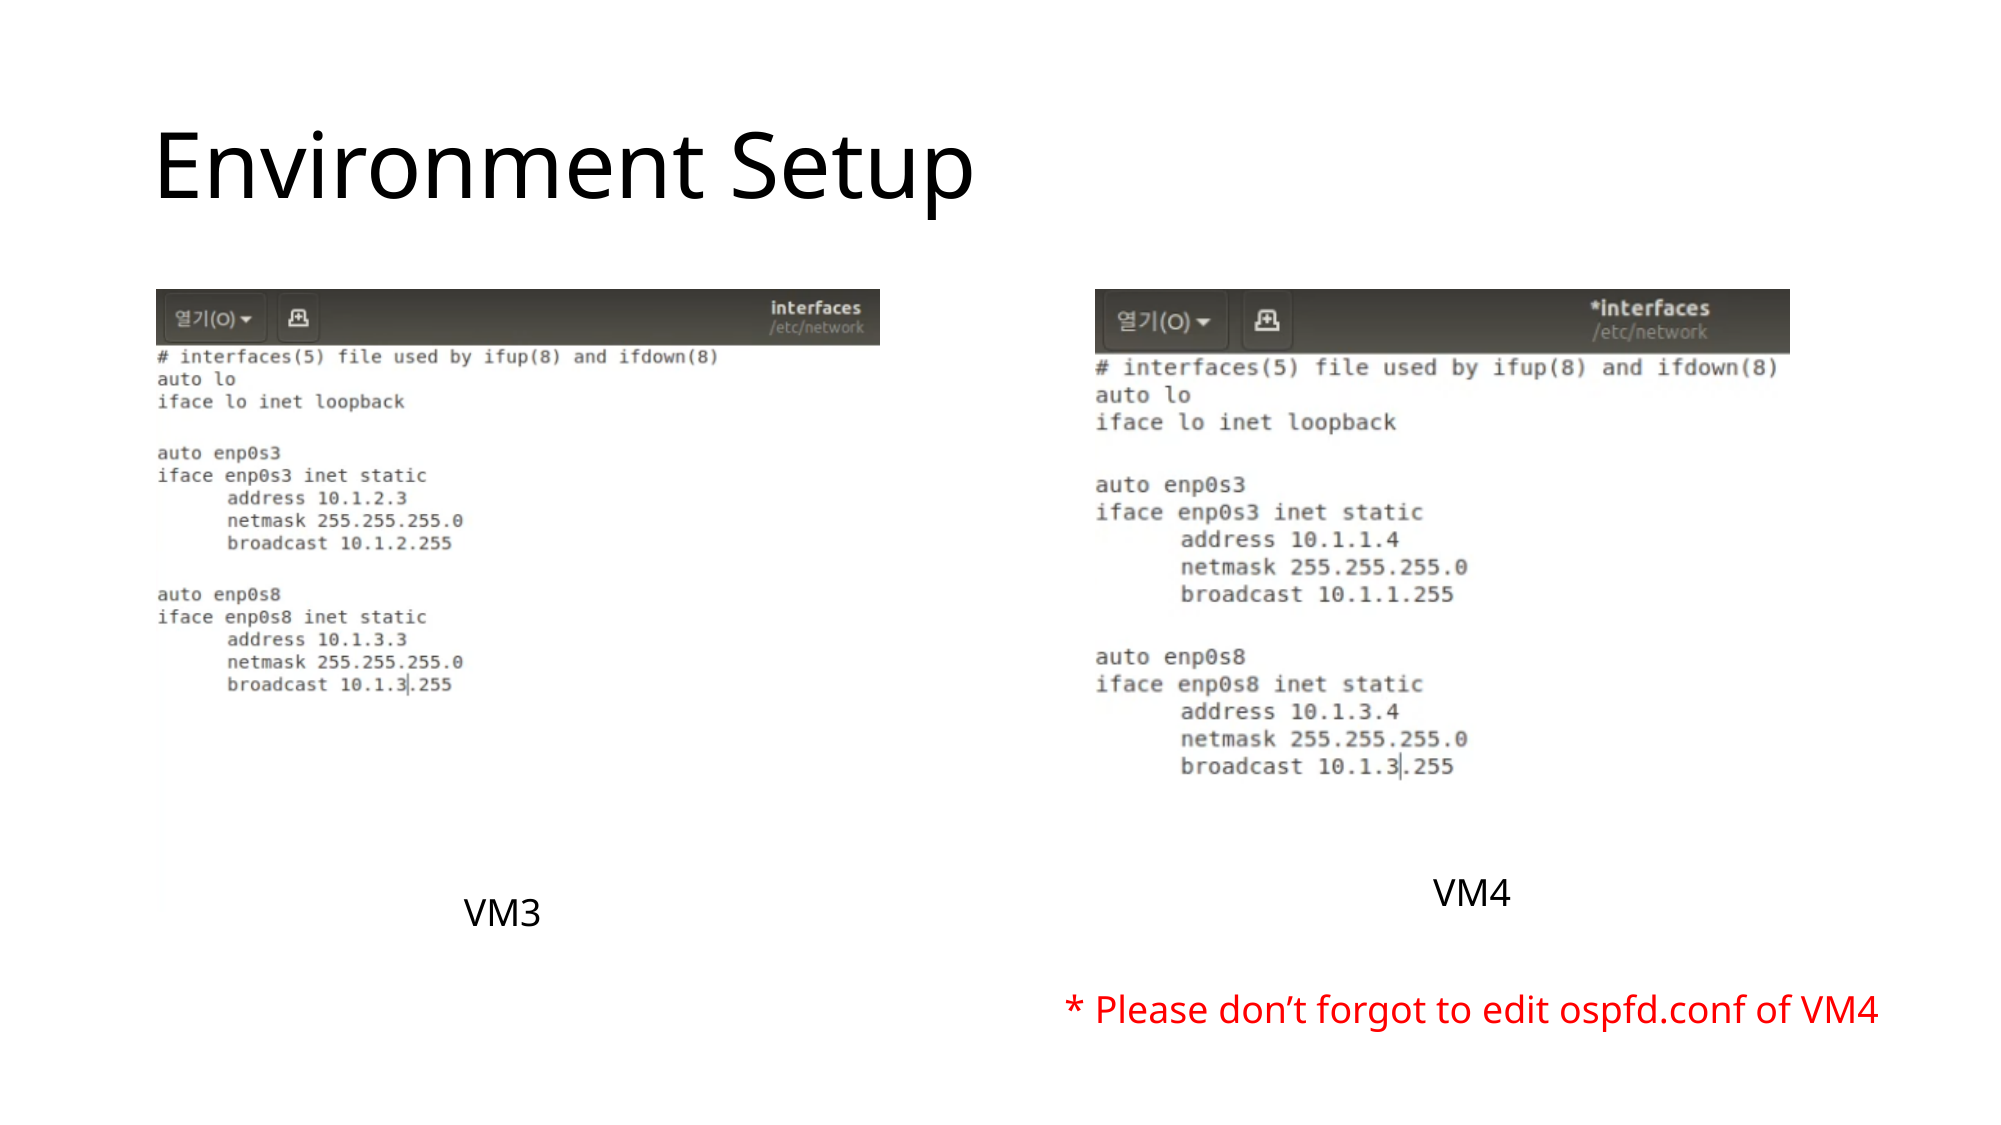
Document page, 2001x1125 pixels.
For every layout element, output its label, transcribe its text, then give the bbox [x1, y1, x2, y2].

title Environment Setup [137, 59, 1863, 278]
picture [156, 289, 880, 912]
text_box VM3 [448, 912, 557, 941]
picture [1095, 289, 1790, 923]
text_box * Please don’t forgot to edit ospfd.conf of VM4 [1049, 978, 1895, 1039]
